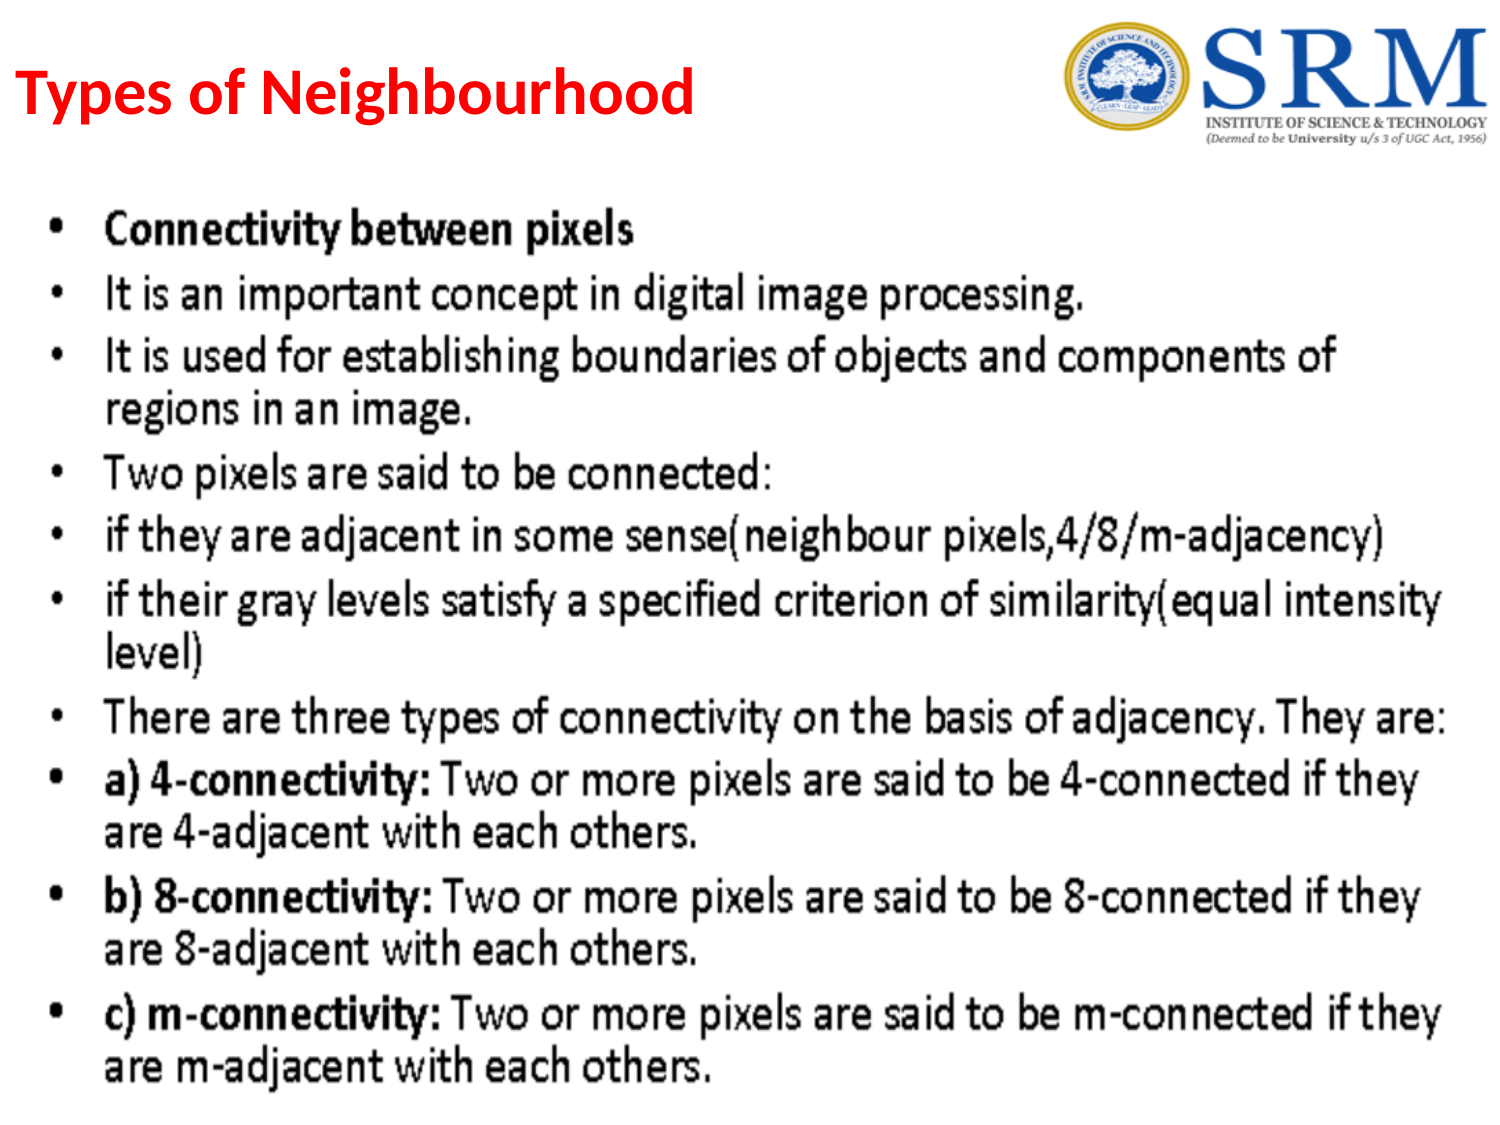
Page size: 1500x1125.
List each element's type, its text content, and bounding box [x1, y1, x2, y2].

title Types of Neighbourhood [0, 0, 1060, 175]
picture [1059, 0, 1500, 162]
picture [37, 187, 1451, 1101]
